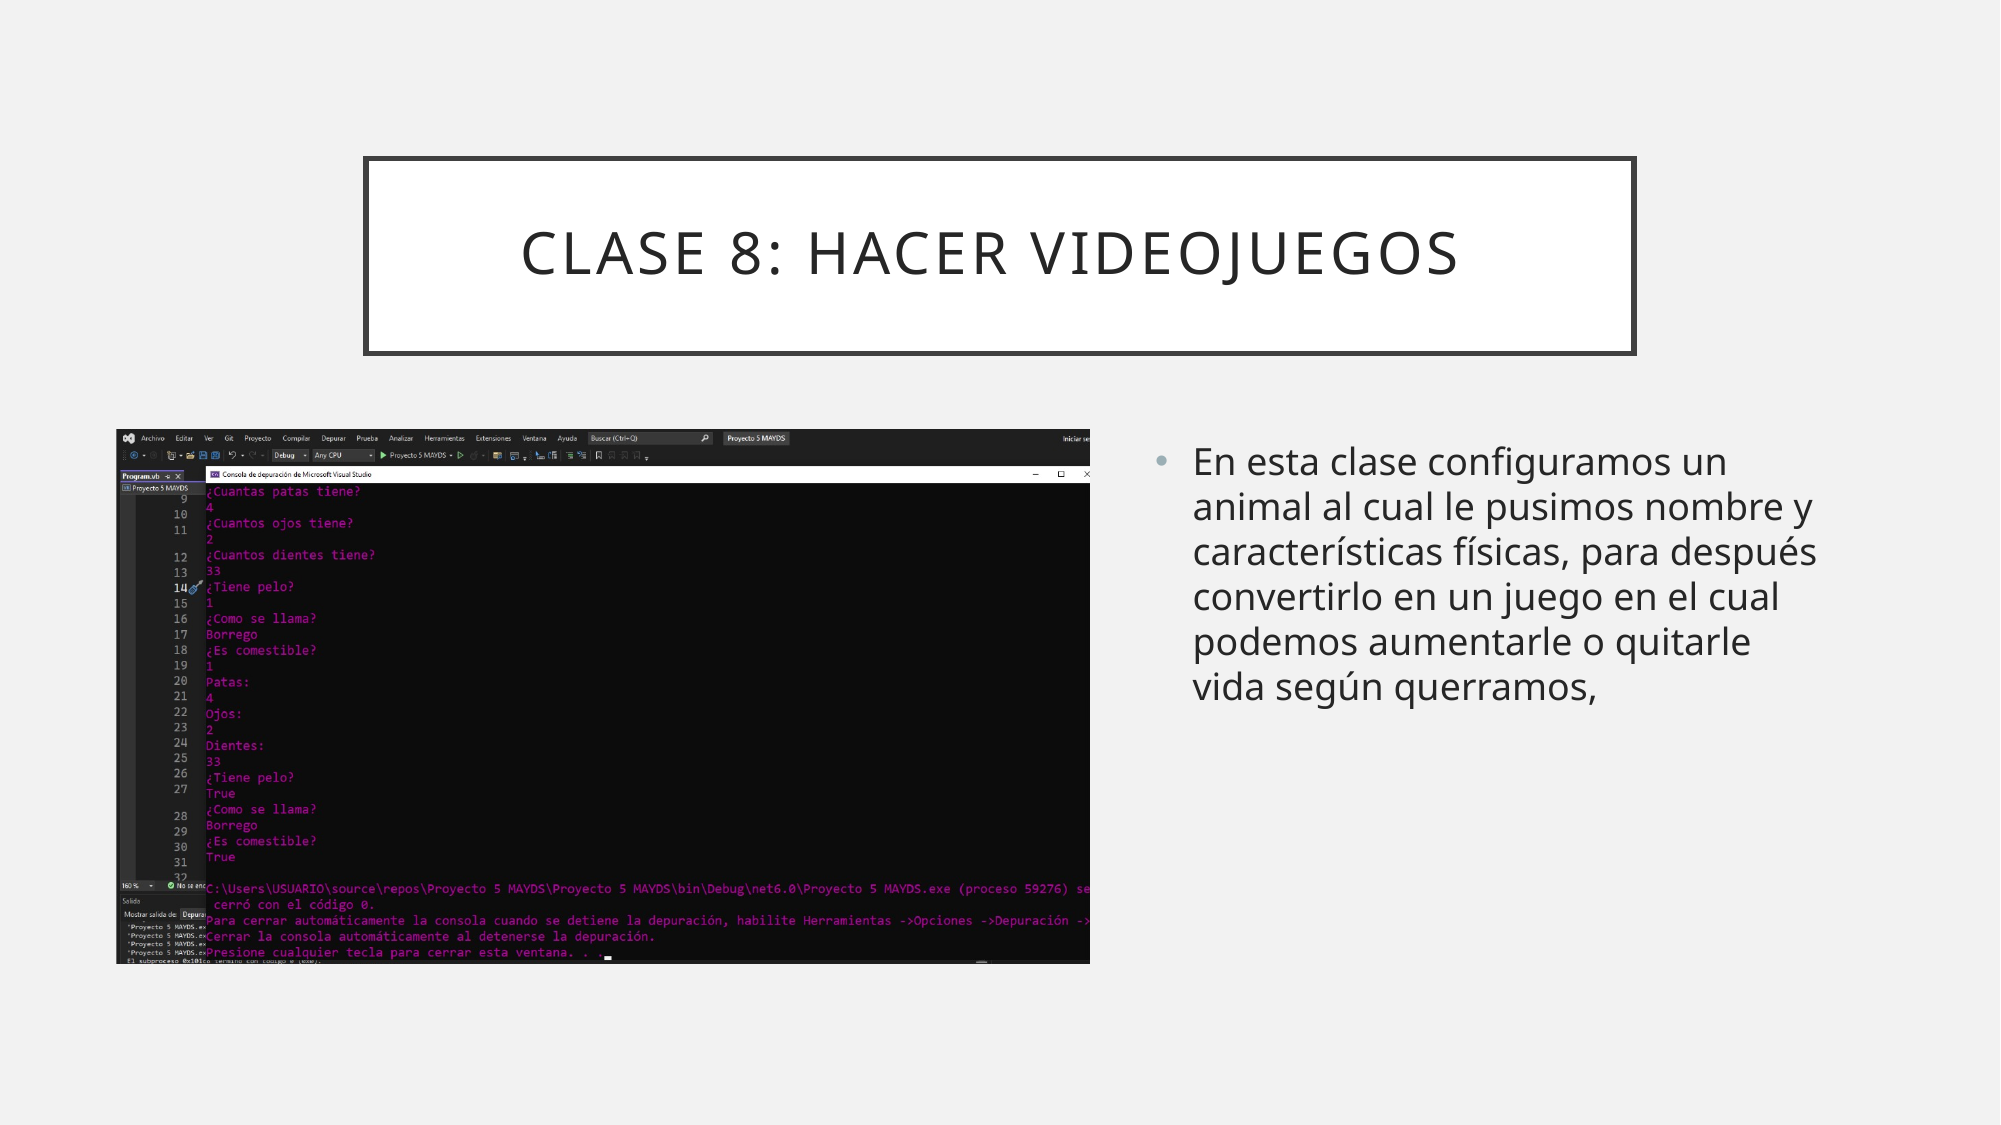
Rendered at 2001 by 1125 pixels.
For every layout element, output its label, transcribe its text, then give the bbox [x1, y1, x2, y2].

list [116, 429, 1090, 964]
list En esta clase configuramos un animal al cual le pusimos nombre y características físicas, para después convertirlo en un juego en el cual podemos aumentarle o quitarle vida según querramos, [1140, 430, 1841, 939]
title CLASE 8: HACER VIDEOJUEGOS [363, 156, 1637, 356]
